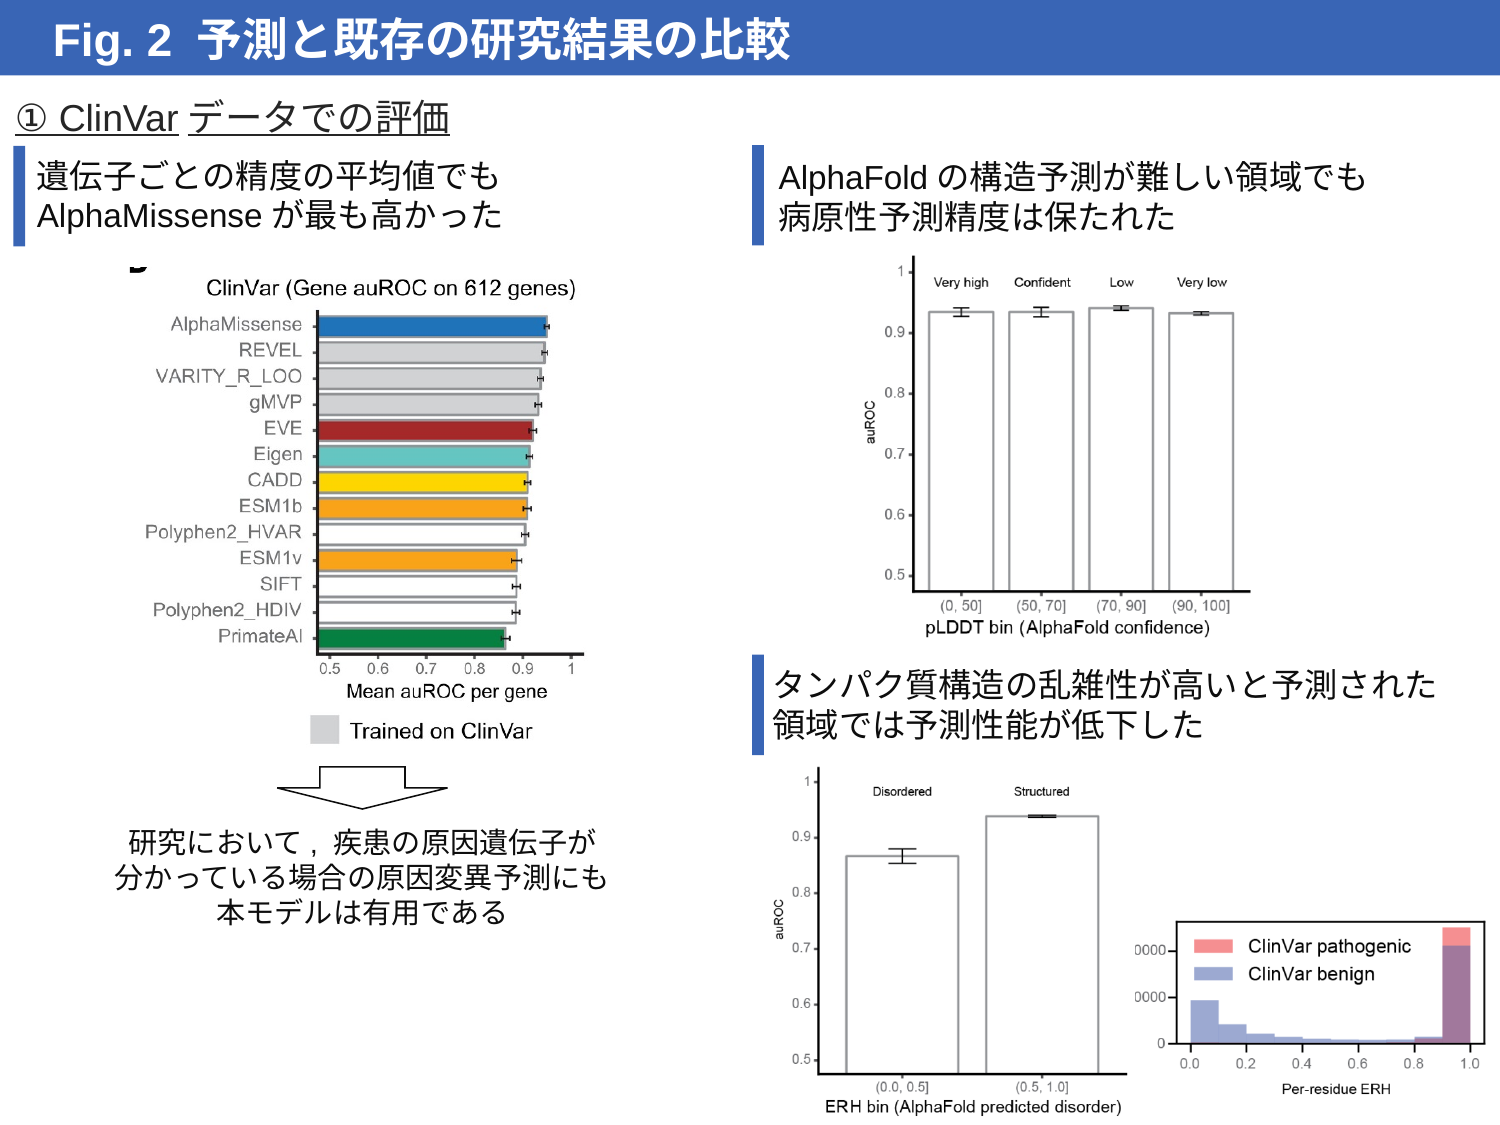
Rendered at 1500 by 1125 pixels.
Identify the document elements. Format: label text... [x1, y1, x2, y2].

text_box [276, 765, 448, 811]
text_box Fig. 2 予測と既存の研究結果の比較 [0, 0, 1500, 76]
text_box タンパク質構造の乱雑性が高いと予測された 領域では予測性能が低下した [765, 656, 1490, 752]
picture [863, 246, 1256, 642]
text_box [12, 145, 26, 247]
text_box ① ClinVarデータでの評価 [0, 86, 864, 147]
text_box 研究において, 疾患の原因遺伝子が 分かっている場合の原因変異予測にも 本モデルは有用である [17, 817, 707, 937]
text_box 遺伝子ごとの精度の平均値でも AlphaMissenseが最も高かった [22, 147, 615, 242]
text_box [751, 144, 765, 246]
picture [763, 760, 1495, 1124]
text_box [751, 654, 765, 756]
picture [129, 267, 595, 750]
text_box AlphaFoldの構造予測が難しい領域でも 病原性予測精度は保たれた [765, 148, 1500, 244]
